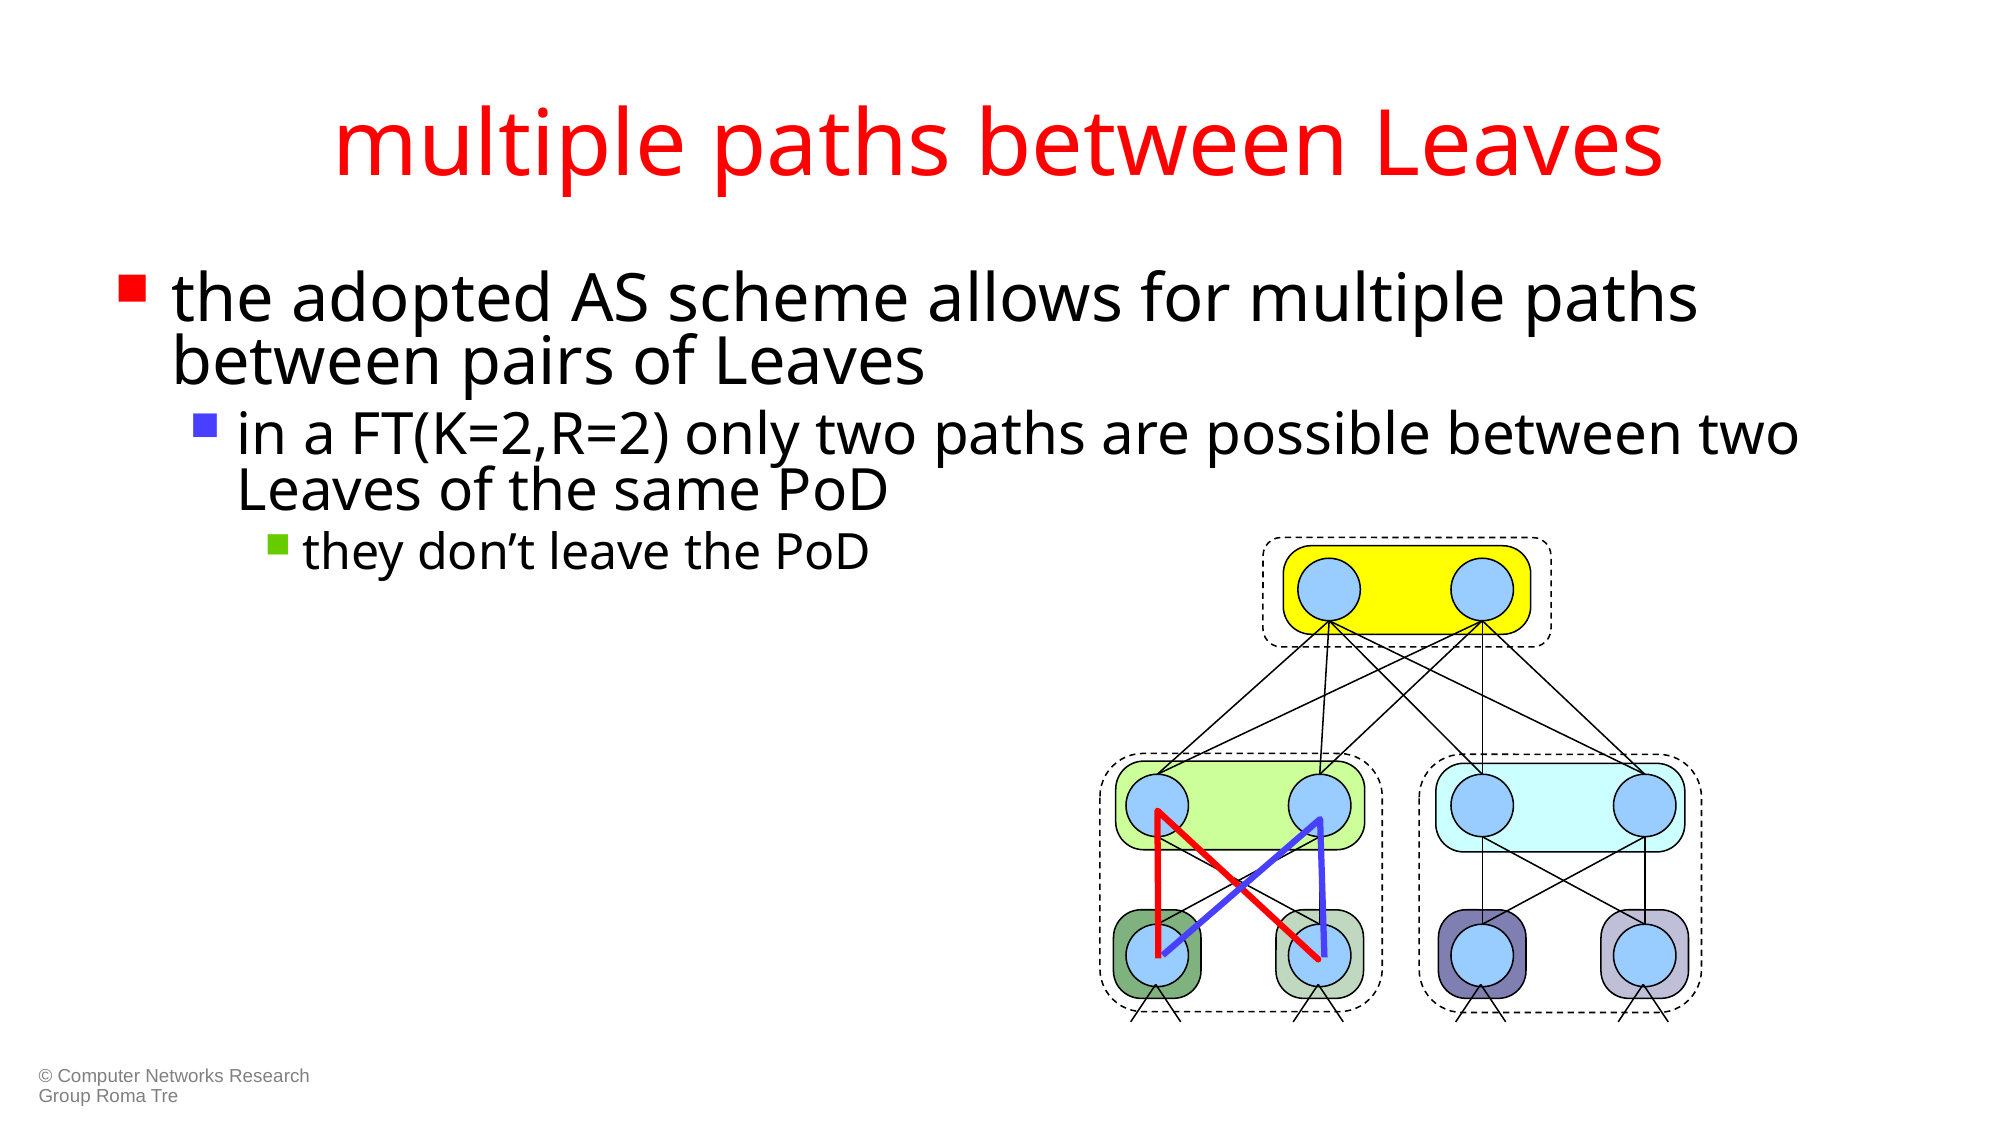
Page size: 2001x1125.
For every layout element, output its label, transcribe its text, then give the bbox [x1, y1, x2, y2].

list the adopted AS scheme allows for multiple paths between pairs of Leaves in a FT(K=2,R=2) only two paths are possible between two Leaves of the same PoD they don’t leave the PoD [99, 262, 1900, 1050]
title multiple paths between Leaves [99, 45, 1900, 233]
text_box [1099, 537, 1702, 1023]
